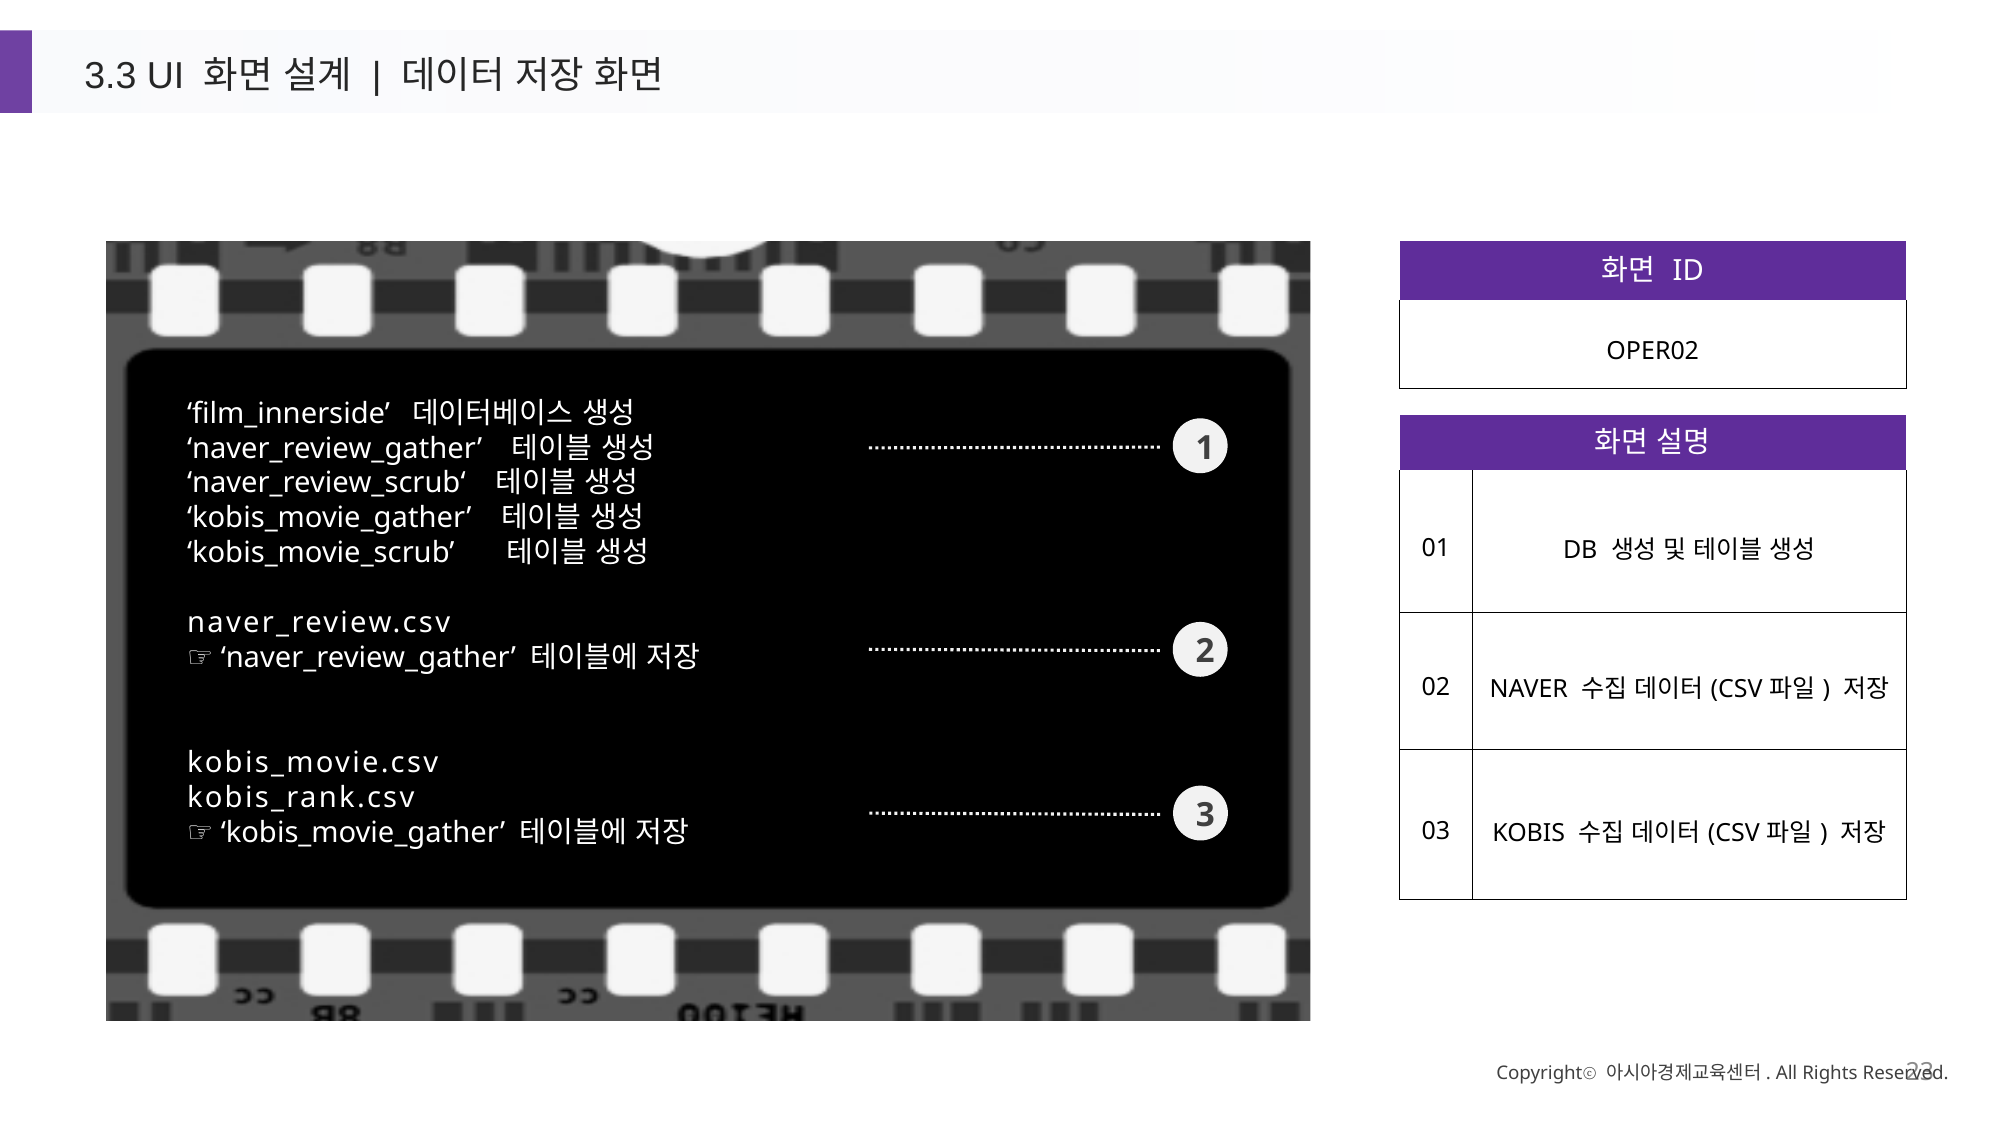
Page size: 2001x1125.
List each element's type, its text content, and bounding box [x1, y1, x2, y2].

picture [106, 241, 1311, 1021]
table_cell DB 생성 및 테이블 생성 [1473, 472, 1906, 612]
table_cell KOBIS 수집 데이터(CSV파일) 저장 [1473, 750, 1906, 899]
table_header 화면 설명 [1400, 415, 1906, 470]
text_box 3.3 UI 화면 설계 | 데이터 저장 화면 [69, 48, 811, 108]
table_cell OPER02 [1400, 302, 1906, 388]
table_cell NAVER 수집 데이터(CSV파일) 저장 [1473, 613, 1906, 749]
table_cell 01 [1400, 472, 1472, 612]
table_cell 02 [1400, 613, 1472, 749]
text_box Copyrightⓒ 아시아경제교육센터. All Rights Reserved. [1481, 1053, 1964, 1091]
table_cell 03 [1400, 750, 1472, 899]
table_header 화면 ID [1400, 241, 1906, 300]
